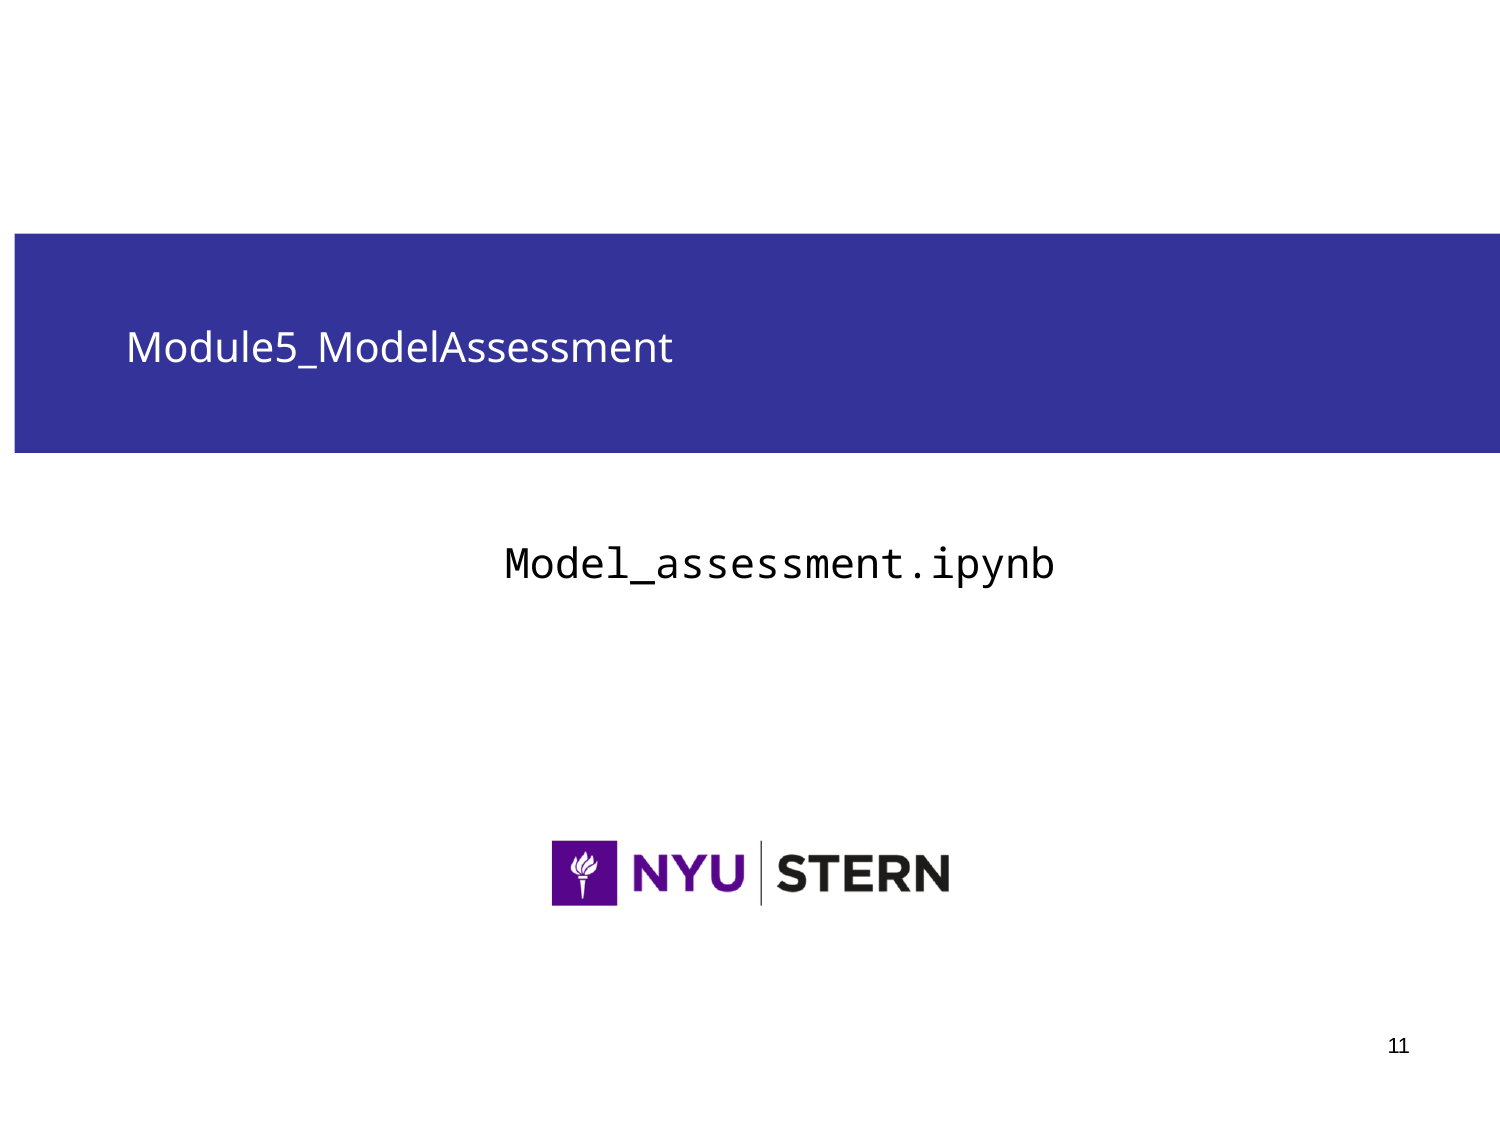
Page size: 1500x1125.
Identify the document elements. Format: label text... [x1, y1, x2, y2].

text_box Module5_ModelAssessment [110, 313, 688, 379]
slide_number 11 [1074, 1024, 1426, 1103]
text_box Model_assessment.ipynb [490, 529, 1070, 595]
picture [526, 747, 974, 999]
